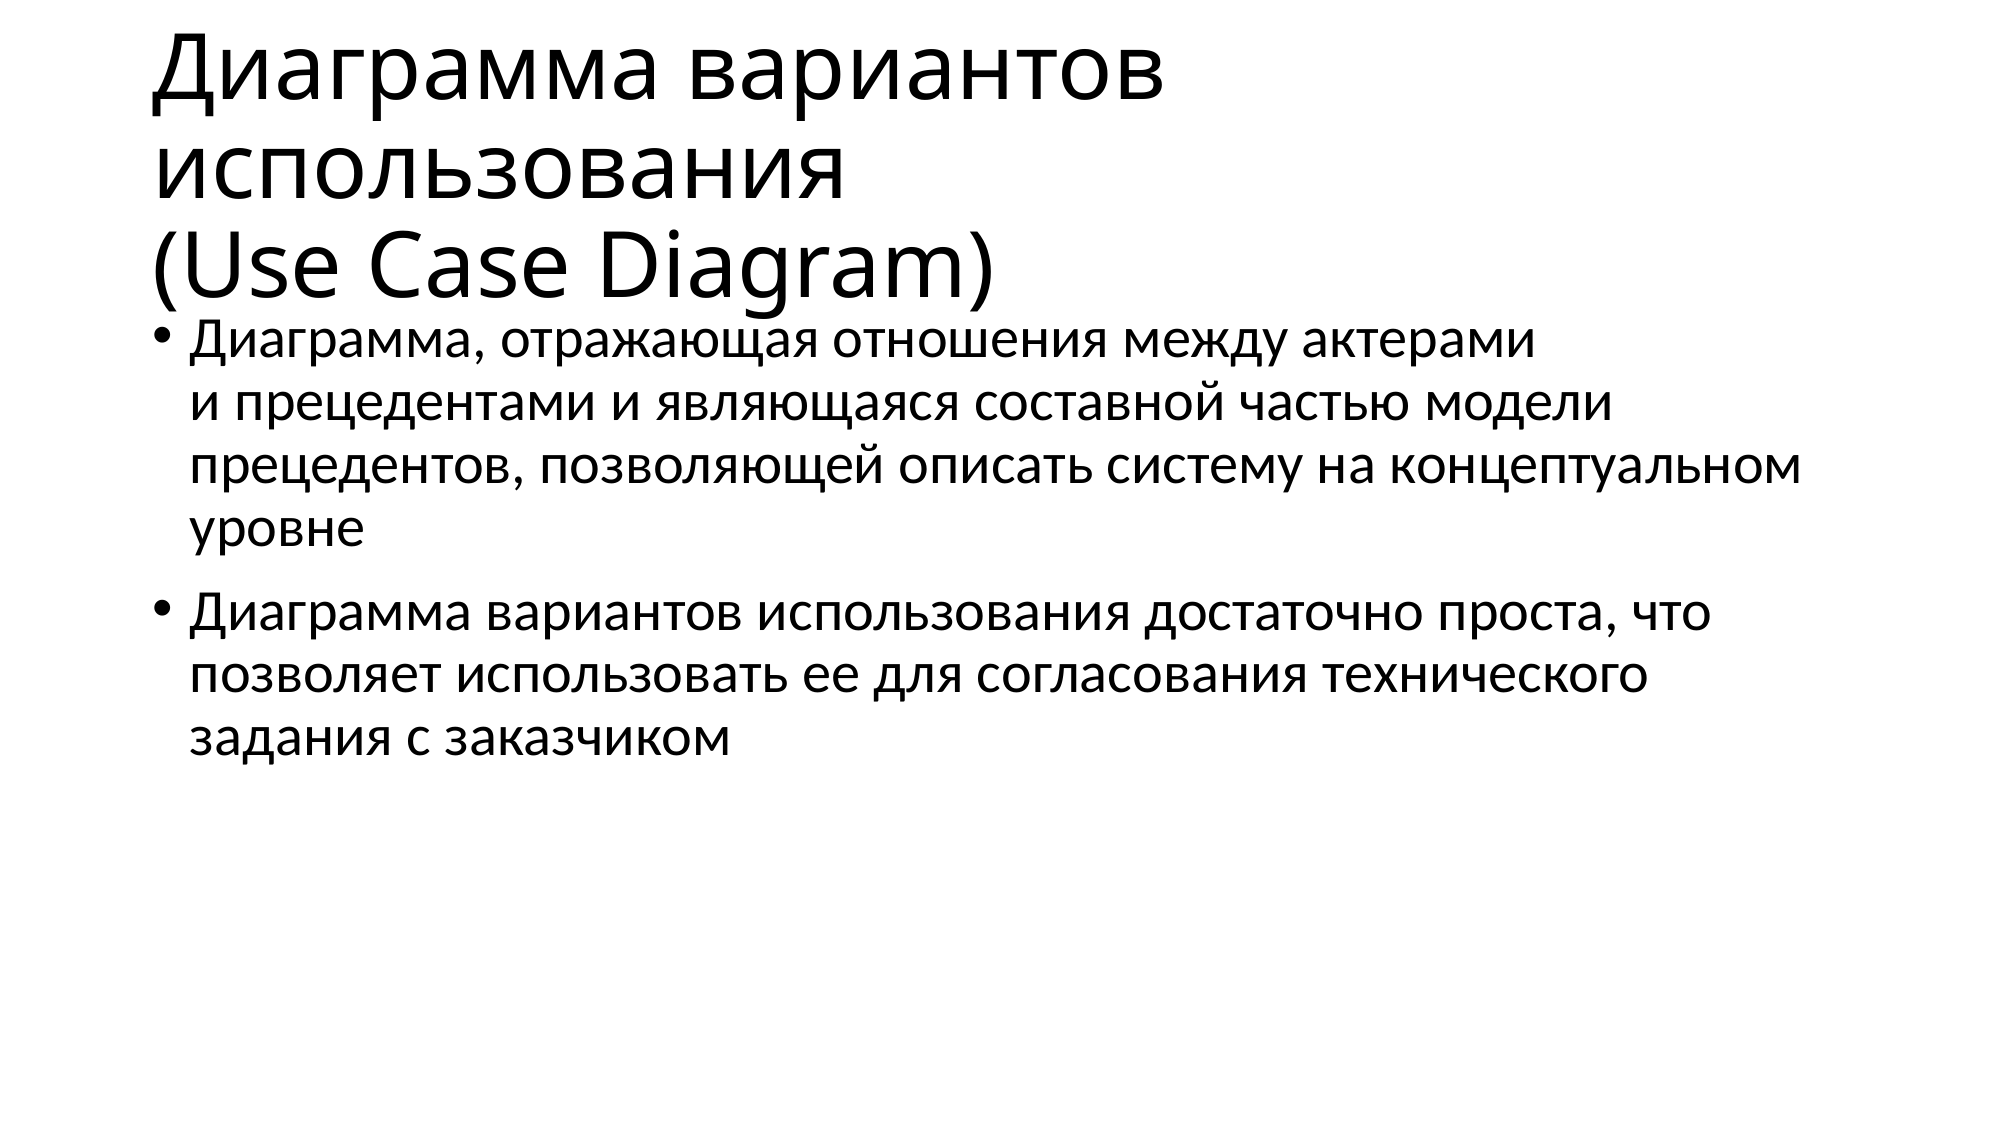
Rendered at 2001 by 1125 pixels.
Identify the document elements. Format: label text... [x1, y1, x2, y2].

list Диаграмма, отражающая отношения между актерами и прецедентами и являющаяся составной частью модели прецедентов, позволяющей описать систему на концептуальном уровне Диаграмма вариантов использования достаточно проста, что позволяет использовать ее для согласования технического задания с заказчиком [137, 299, 1863, 1014]
title Диаграмма вариантов использования (Use Case Diagram) [137, 59, 1863, 278]
